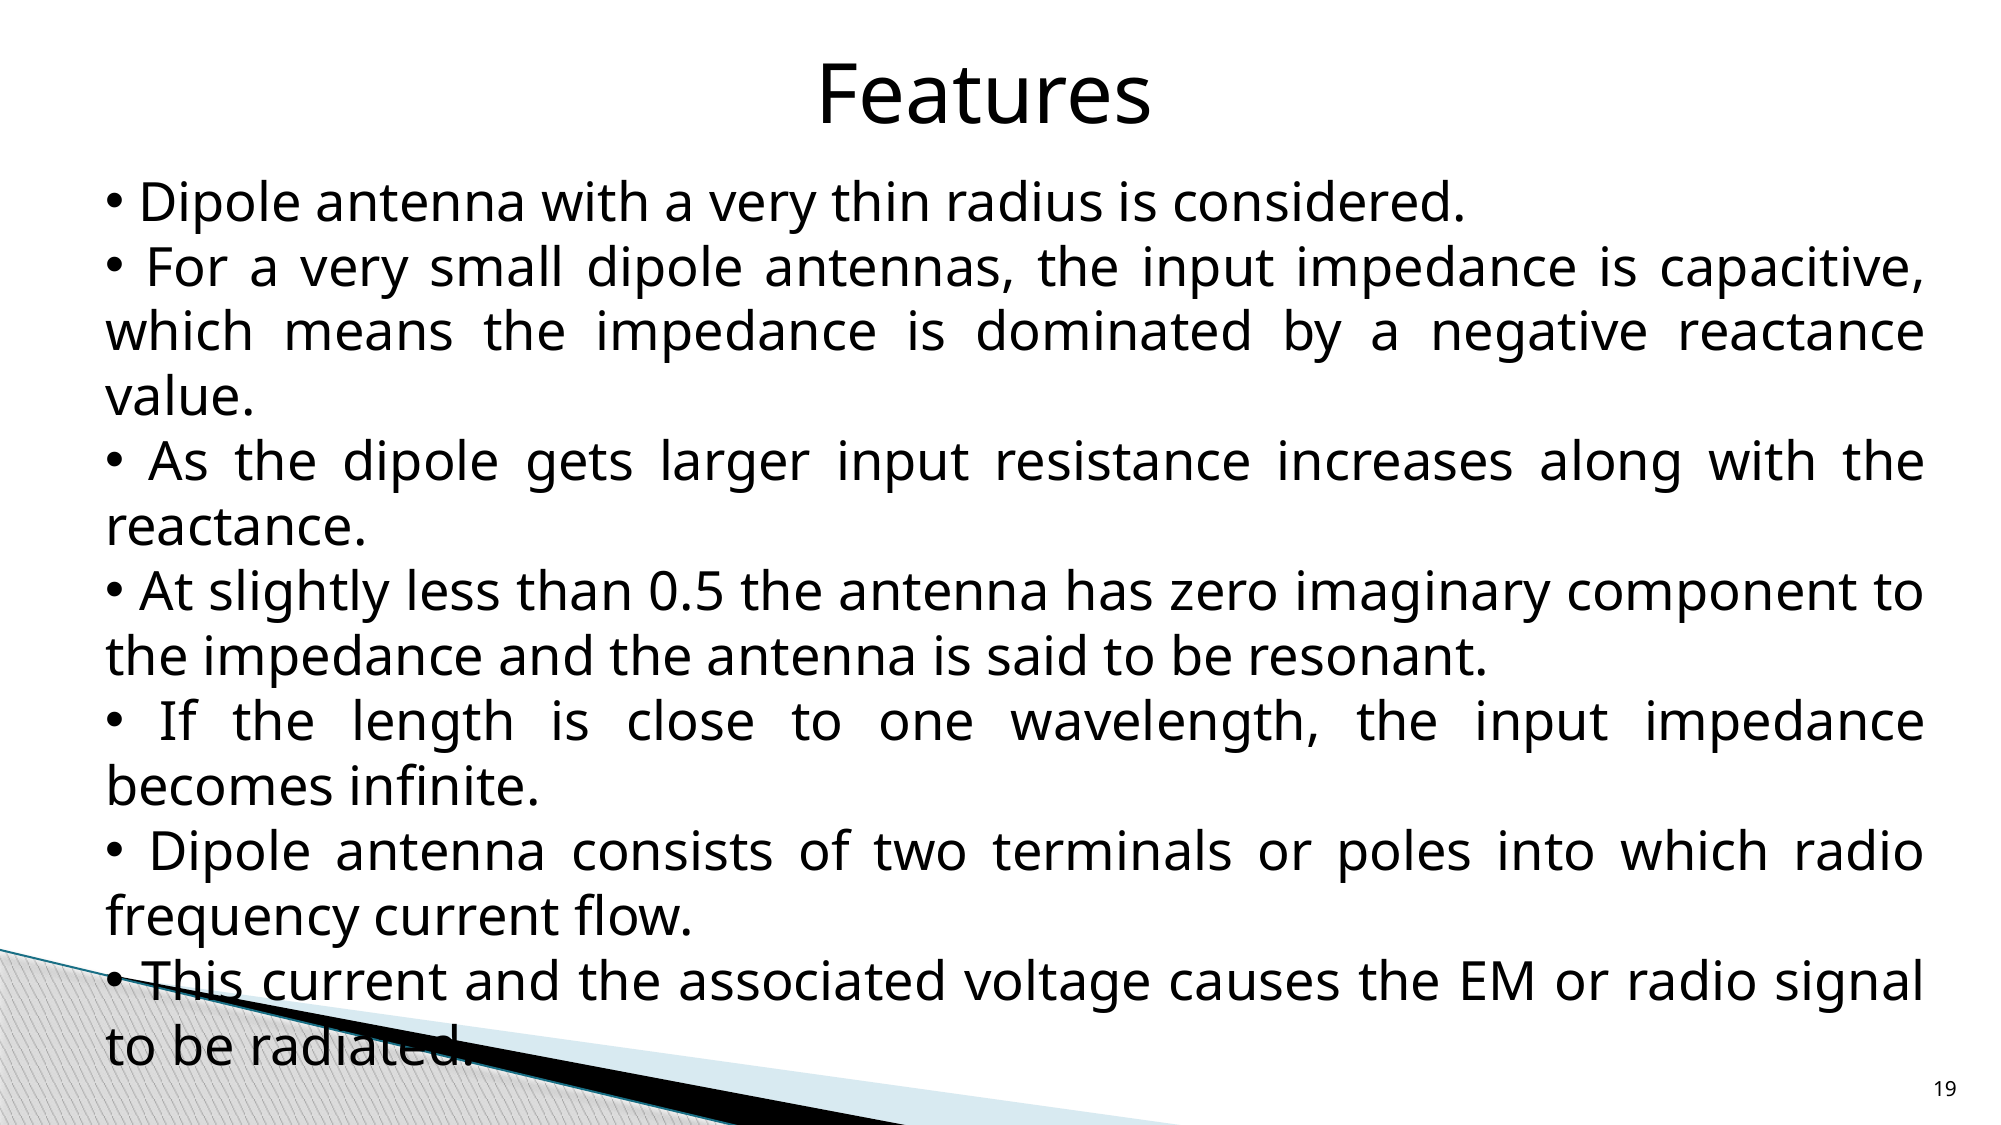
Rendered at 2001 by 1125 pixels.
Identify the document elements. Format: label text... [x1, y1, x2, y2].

text_box Features [138, 33, 1831, 148]
text_box Dipole antenna with a very thin radius is considered. For a very small dipole antennas, the input impedance is capacitive, which means the impedance is dominated by a negative reactance value. As the dipole gets larger input resistance increases along with the reactance. At slightly less than 0.5 the antenna has zero imaginary component to the impedance and the antenna is said to be resonant. If the length is close to one wavelength, the input impedance becomes infinite. Dipole antenna consists of two terminals or poles into which radio frequency current flow. This current and the associated voltage causes the EM or radio signal to be radiated. [90, 159, 1943, 1084]
slide_number 19 [1891, 1051, 1972, 1112]
